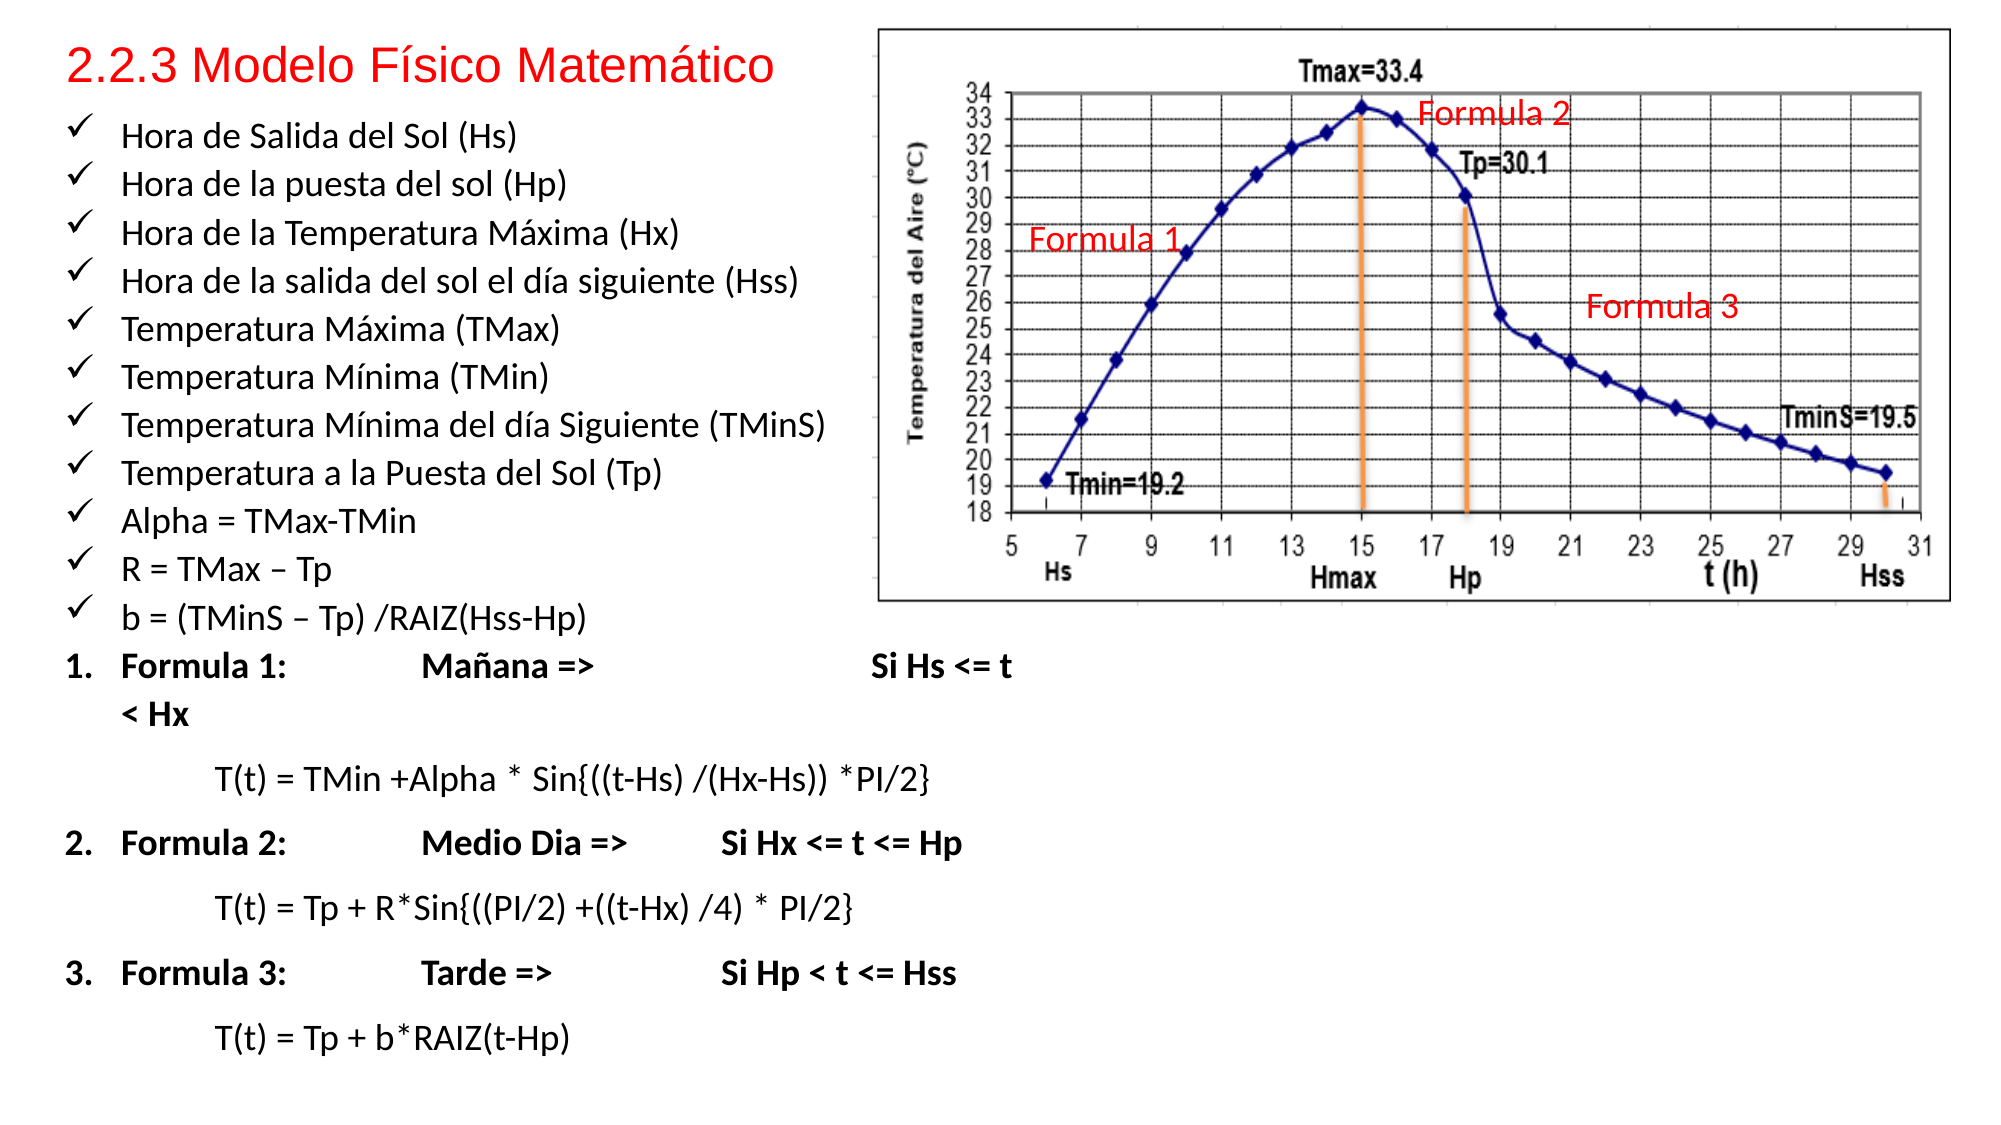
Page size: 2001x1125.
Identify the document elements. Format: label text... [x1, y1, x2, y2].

text_box 2.2.3 Modelo Físico Matemático [9, 25, 872, 100]
text_box Hora de Salida del Sol (Hs) Hora de la puesta del sol (Hp) Hora de la Temperatura Máxima (Hx) Hora de la salida del sol el día siguiente (Hss) Temperatura Máxima (TMax) Temperatura Mínima (TMin) Temperatura Mínima del día Siguiente (TMinS) Temperatura a la Puesta del Sol (Tp) Alpha = TMax-TMin R = TMax – Tp b = (TMinS – Tp) /RAIZ(Hss-Hp) Formula 1: Mañana => Si Hs <= t < Hx T(t) = TMin +Alpha * Sin{((t-Hs) /(Hx-Hs)) *PI/2} Formula 2: Medio Dia => Si Hx <= t <= Hp T(t) = Tp + R*Sin{((PI/2) +((t-Hx) /4) * PI/2} Formula 3: Tarde => Si Hp < t <= Hss T(t) = Tp + b*RAIZ(t-Hp) [49, 100, 1050, 1065]
picture [872, 25, 1951, 606]
